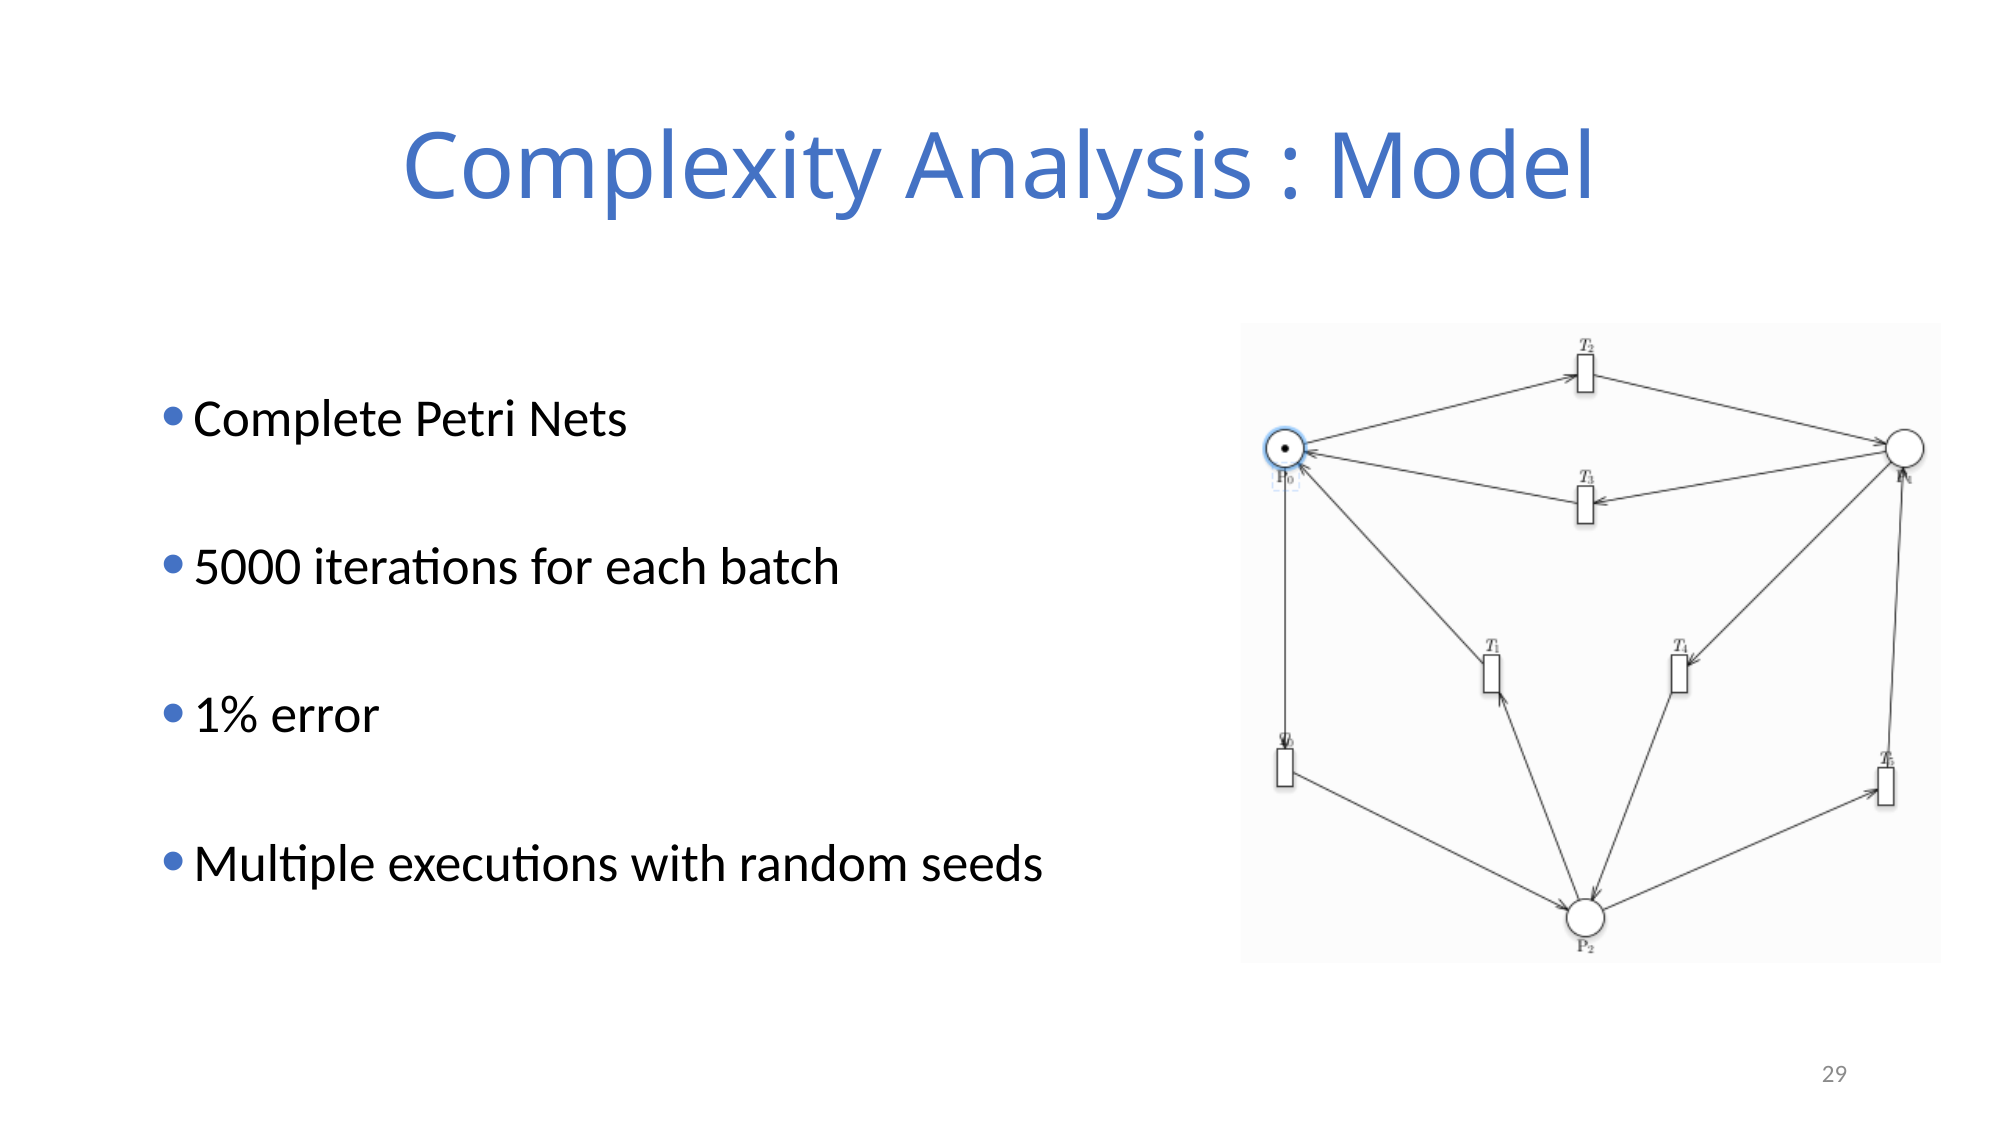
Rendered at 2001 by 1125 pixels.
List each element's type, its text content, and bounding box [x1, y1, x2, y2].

picture [1240, 323, 1941, 963]
slide_number 29 [1412, 1042, 1863, 1103]
list Complete Petri Nets 5000 iterations for each batch 1% error Multiple executions with random seeds [145, 382, 1240, 904]
title Complexity Analysis : Model [137, 59, 1863, 278]
